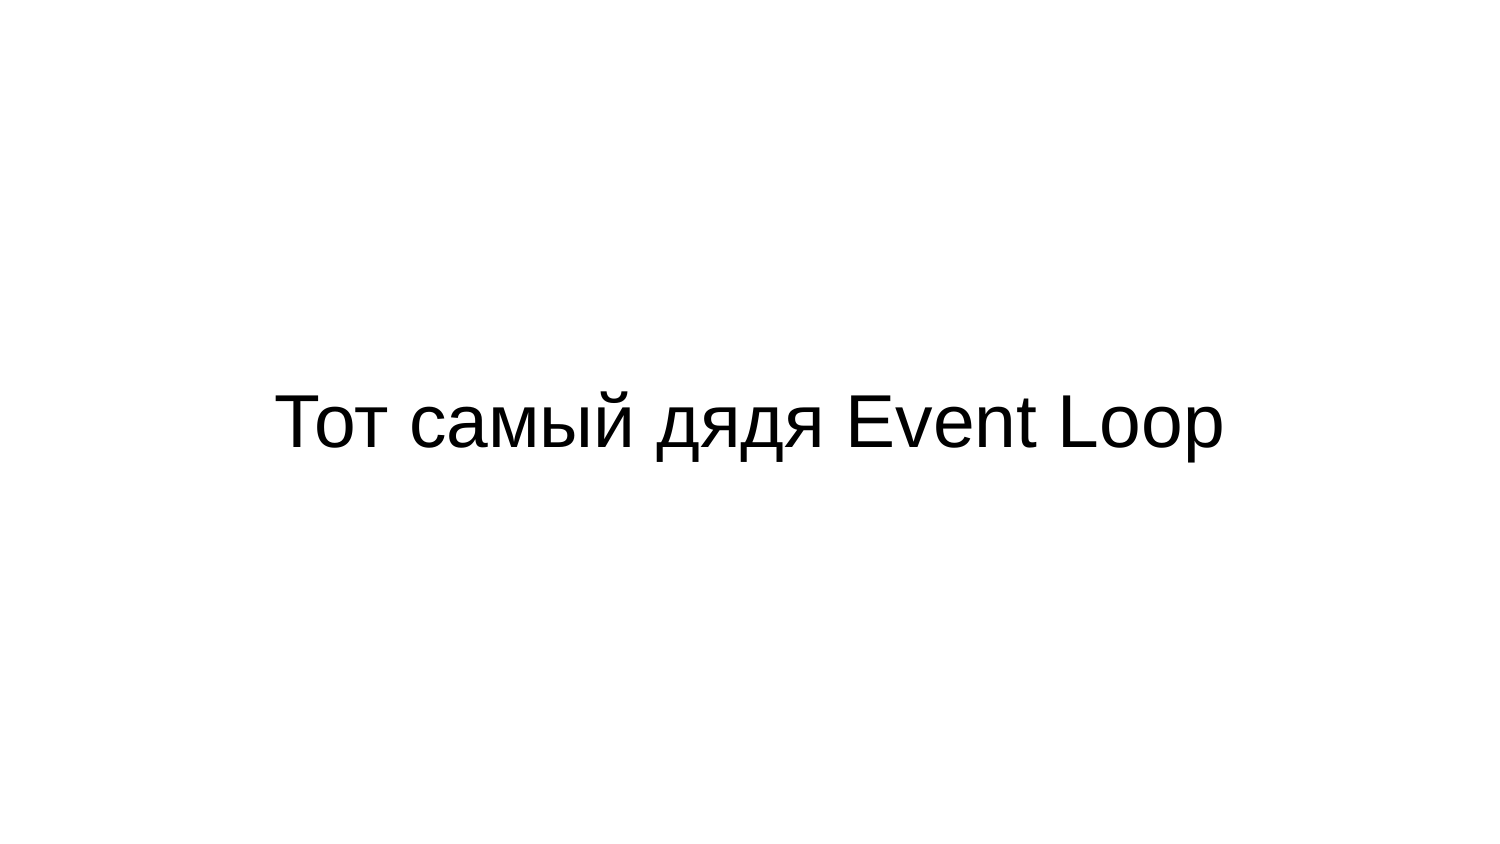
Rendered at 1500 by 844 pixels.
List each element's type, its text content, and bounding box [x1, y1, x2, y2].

title Тот самый дядя Event Loop [51, 352, 1449, 491]
